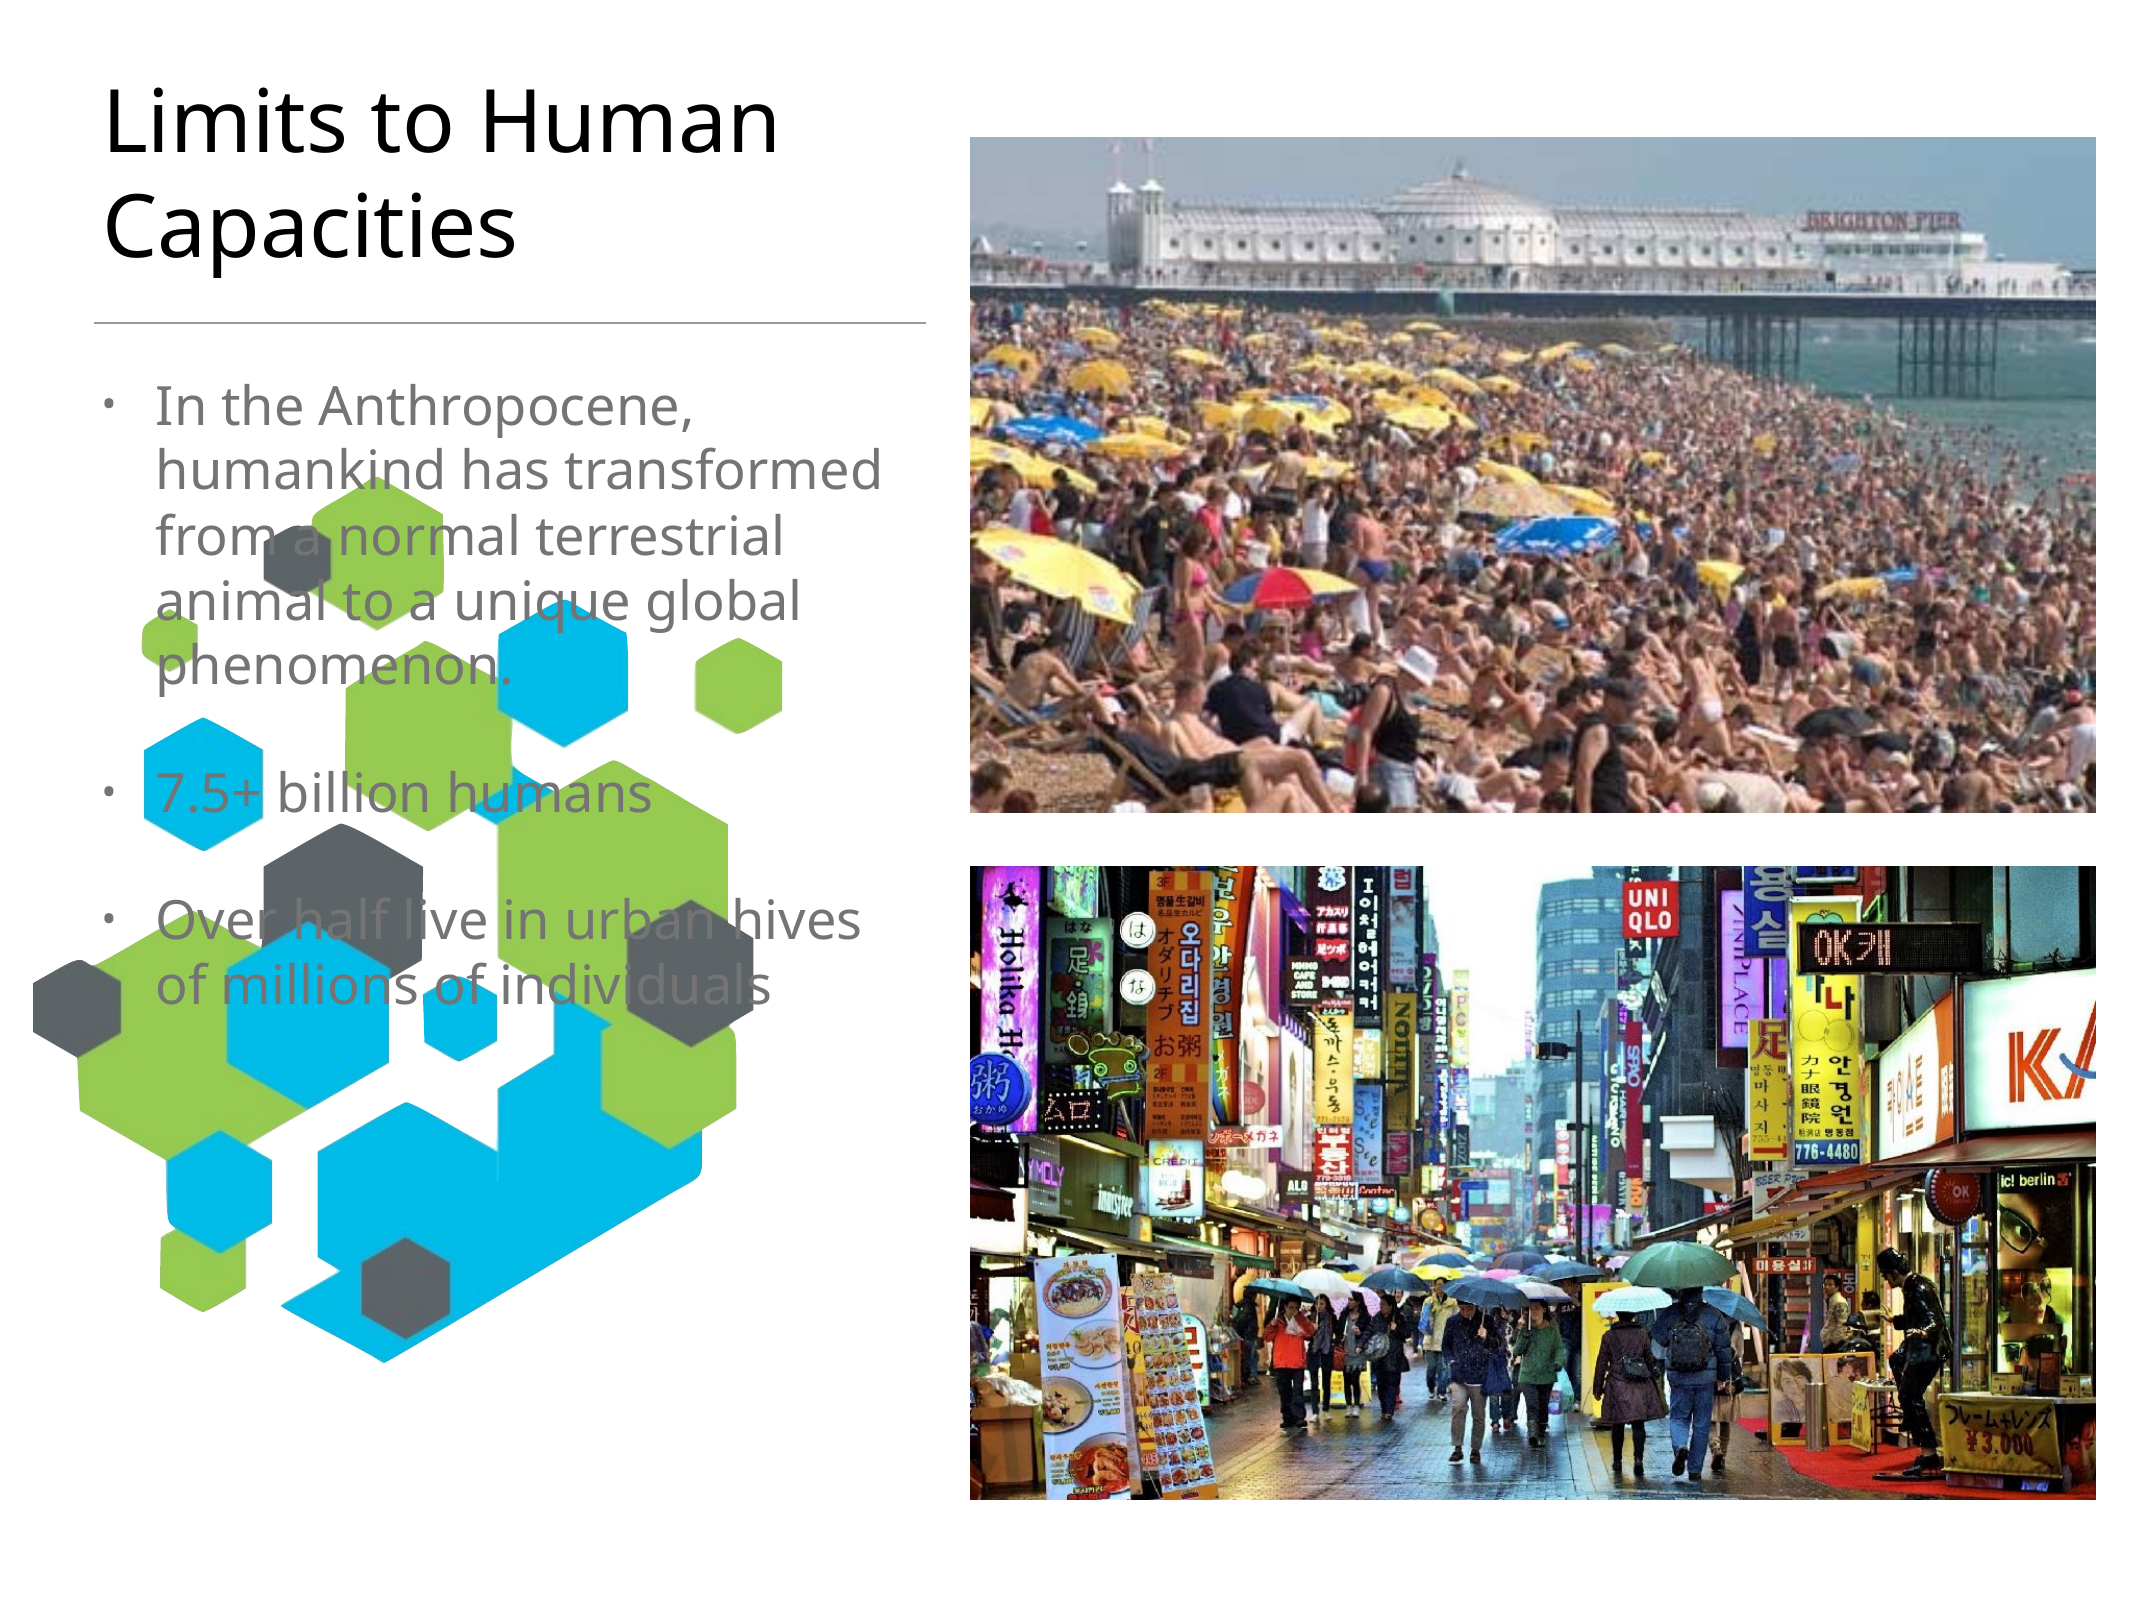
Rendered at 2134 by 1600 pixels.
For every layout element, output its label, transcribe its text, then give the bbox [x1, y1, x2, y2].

title Limits to Human Capacities [93, 53, 928, 284]
picture [33, 959, 92, 1118]
list In the Anthropocene, humankind has transformed from a normal terrestrial animal to a unique global phenomenon. 7.5+ billion humans Over half live in urban hives of millions of individuals [92, 362, 927, 1457]
picture [970, 137, 2096, 814]
picture [970, 866, 2096, 1500]
